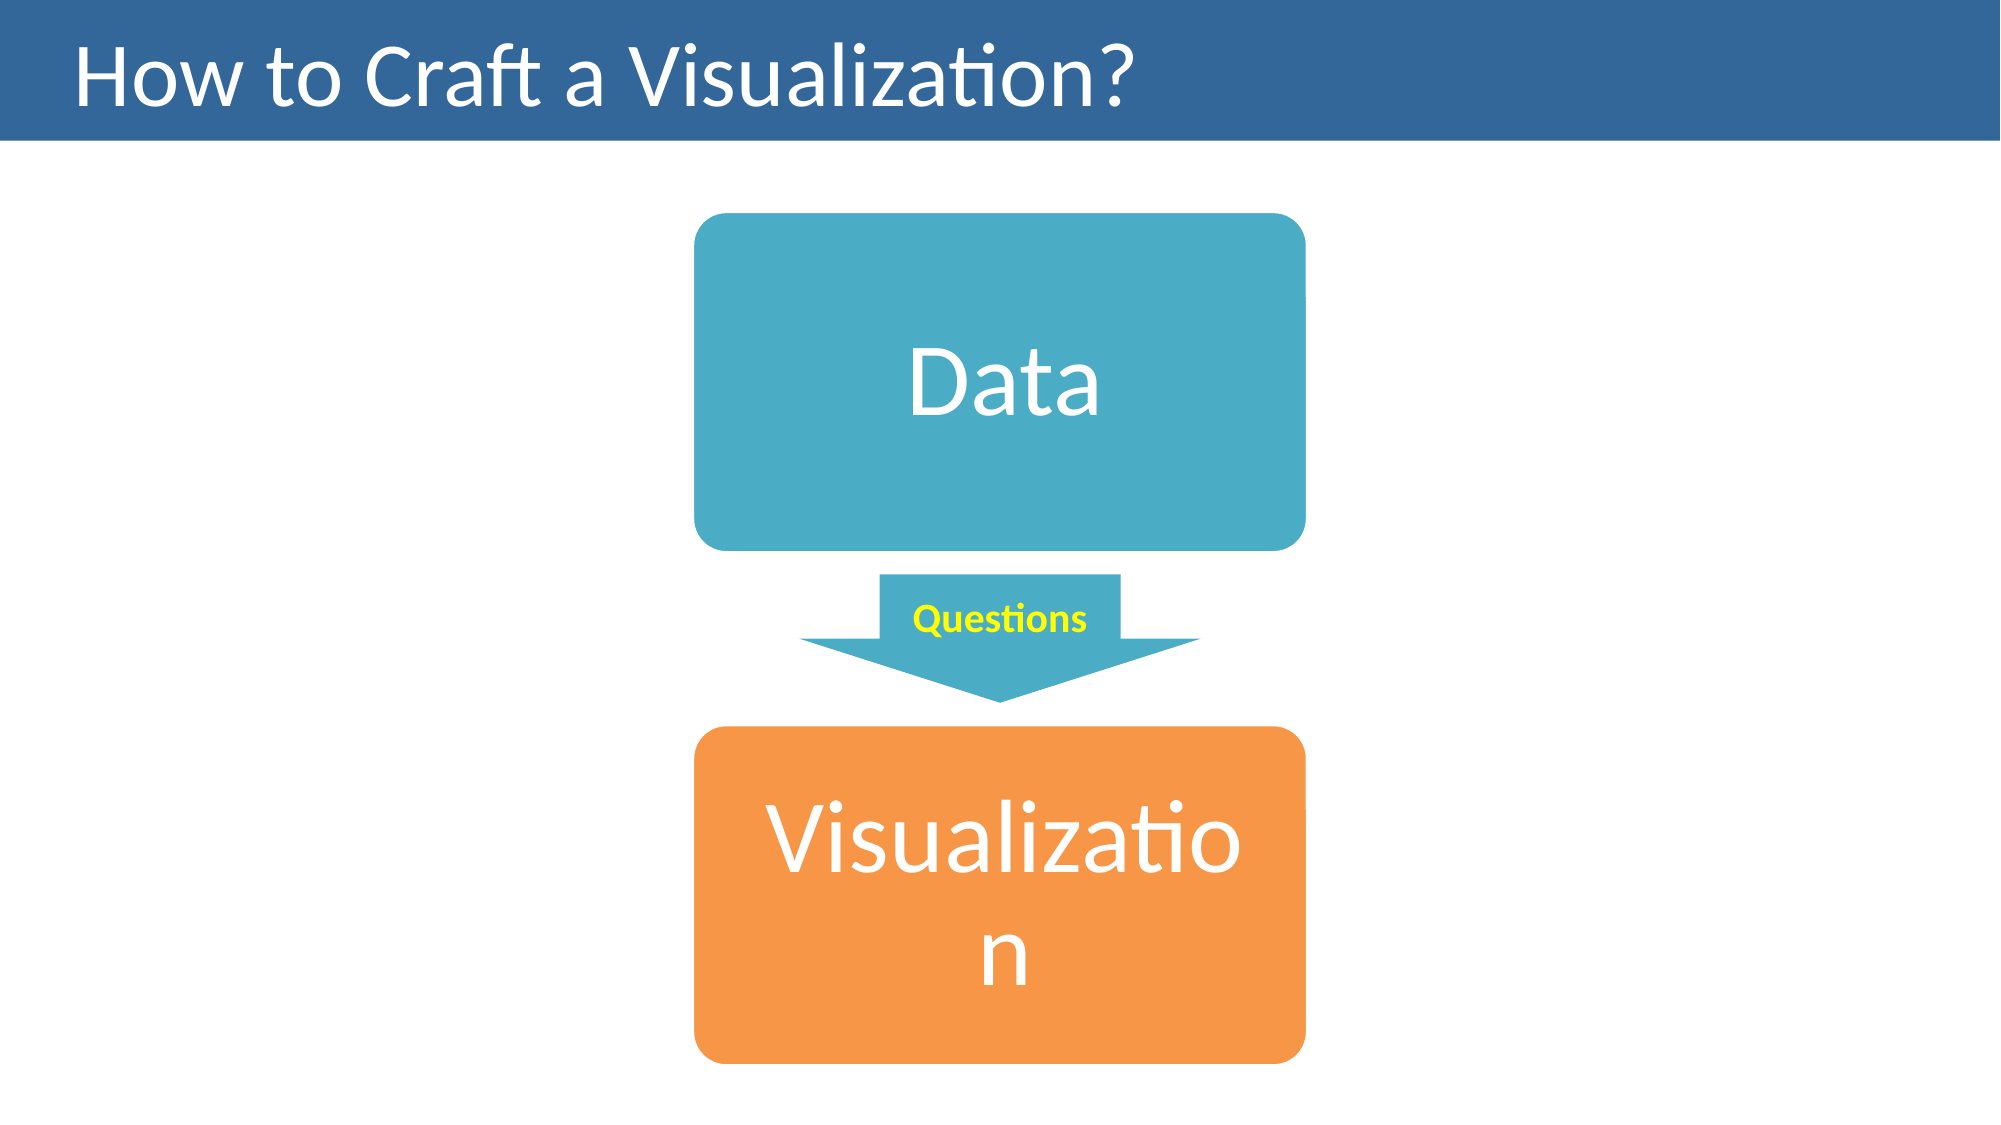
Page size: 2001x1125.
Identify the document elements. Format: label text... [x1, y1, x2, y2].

title How to Craft a Visualization? [0, 0, 2000, 141]
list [324, 210, 1676, 1067]
